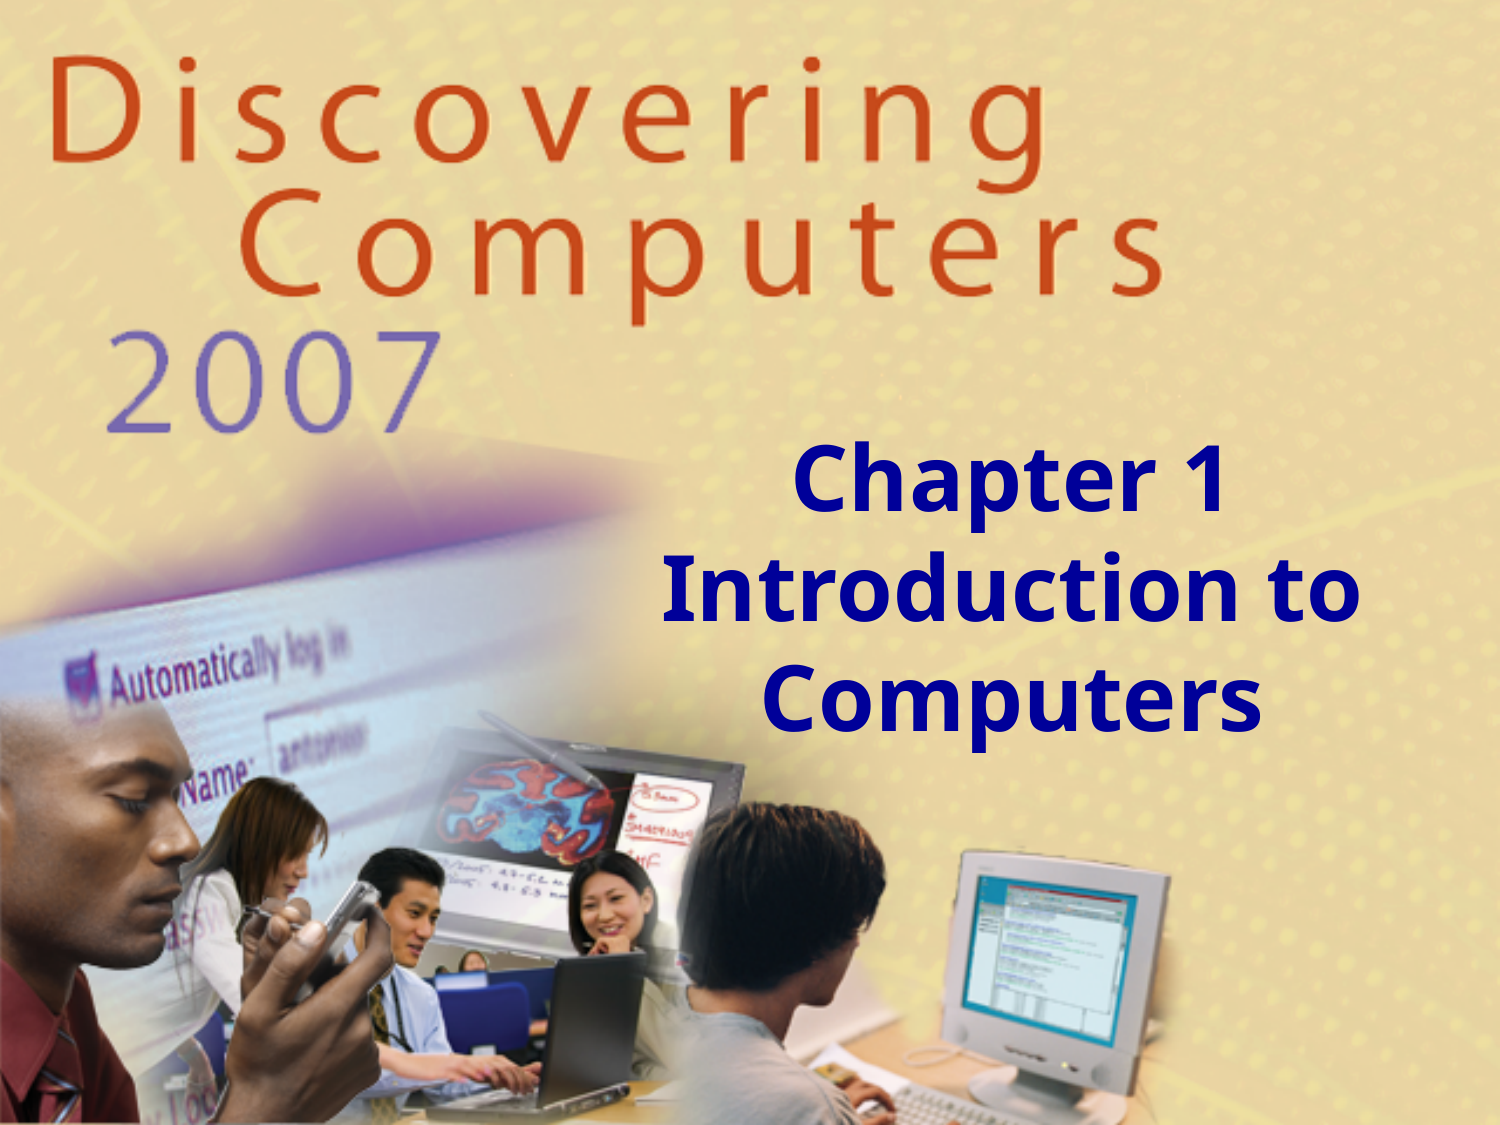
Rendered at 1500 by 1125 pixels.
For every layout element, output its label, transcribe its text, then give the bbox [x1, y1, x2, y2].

title Chapter 1 Introduction to Computers [587, 412, 1438, 813]
picture [0, 0, 1500, 1125]
